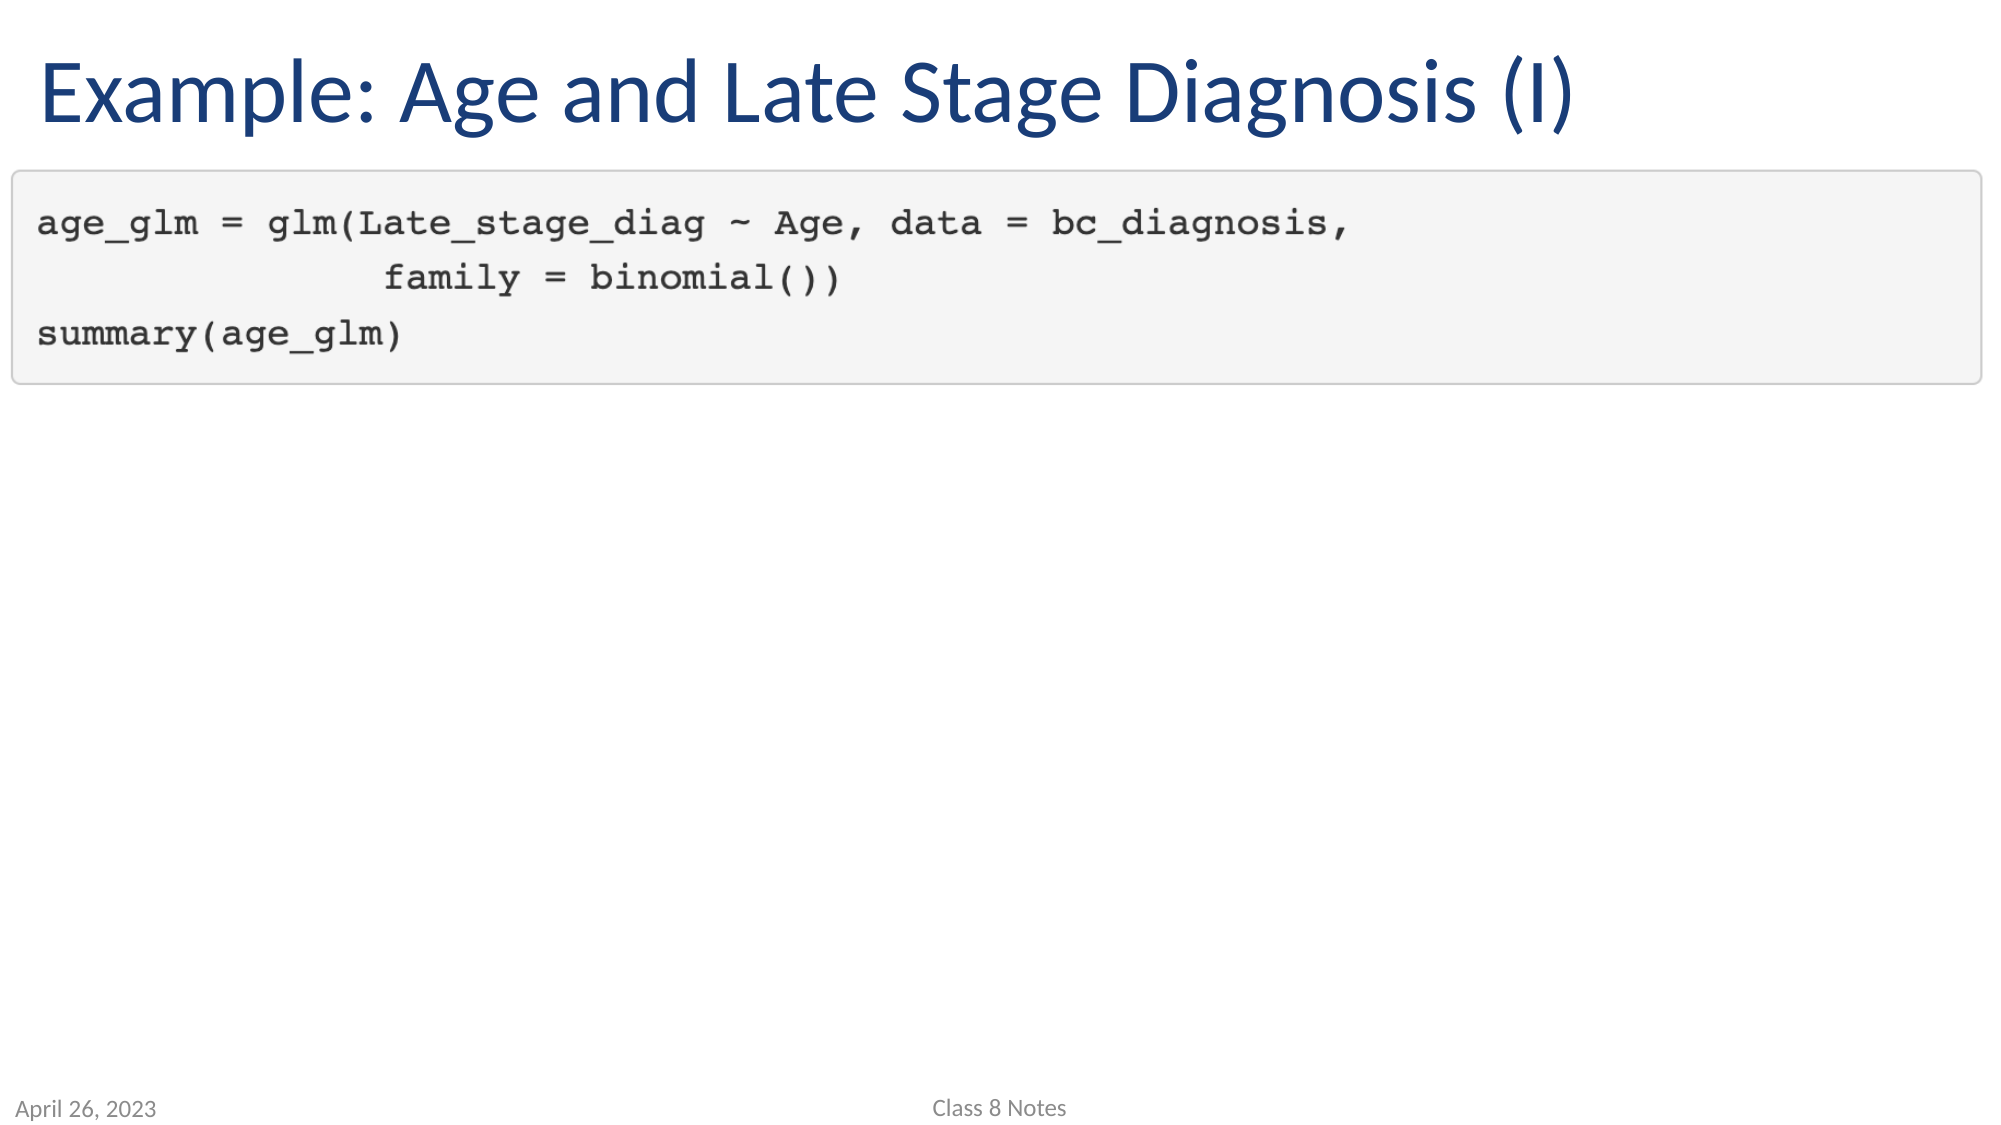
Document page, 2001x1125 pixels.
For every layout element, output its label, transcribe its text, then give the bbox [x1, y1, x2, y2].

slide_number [0, 1089, 450, 1125]
footer Class 8 Notes [662, 1087, 1338, 1125]
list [0, 162, 2000, 397]
title Example: Age and Late Stage Diagnosis (I) [24, 24, 1975, 162]
